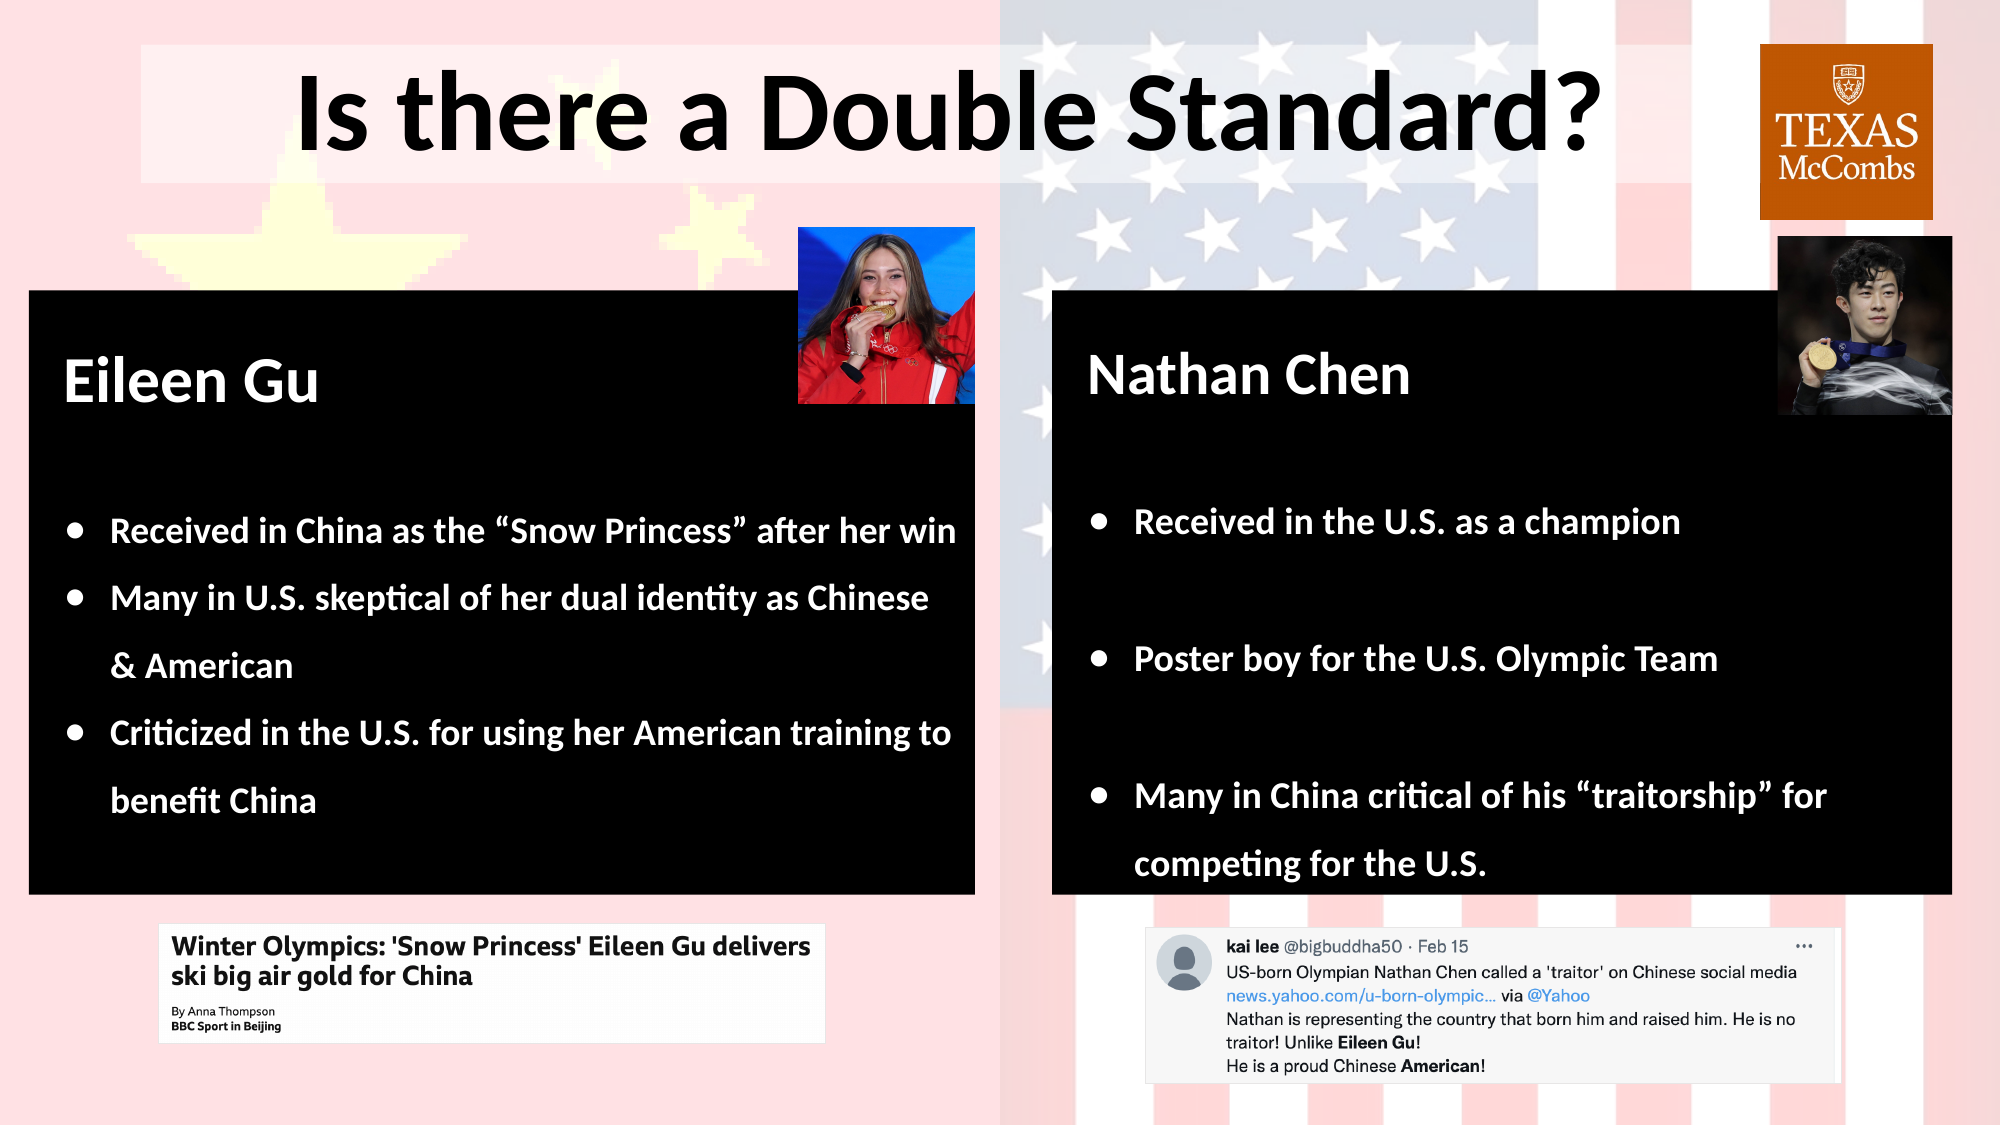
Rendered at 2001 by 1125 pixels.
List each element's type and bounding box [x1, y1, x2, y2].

text_box [90, 44, 1760, 182]
picture [0, 0, 2000, 1125]
